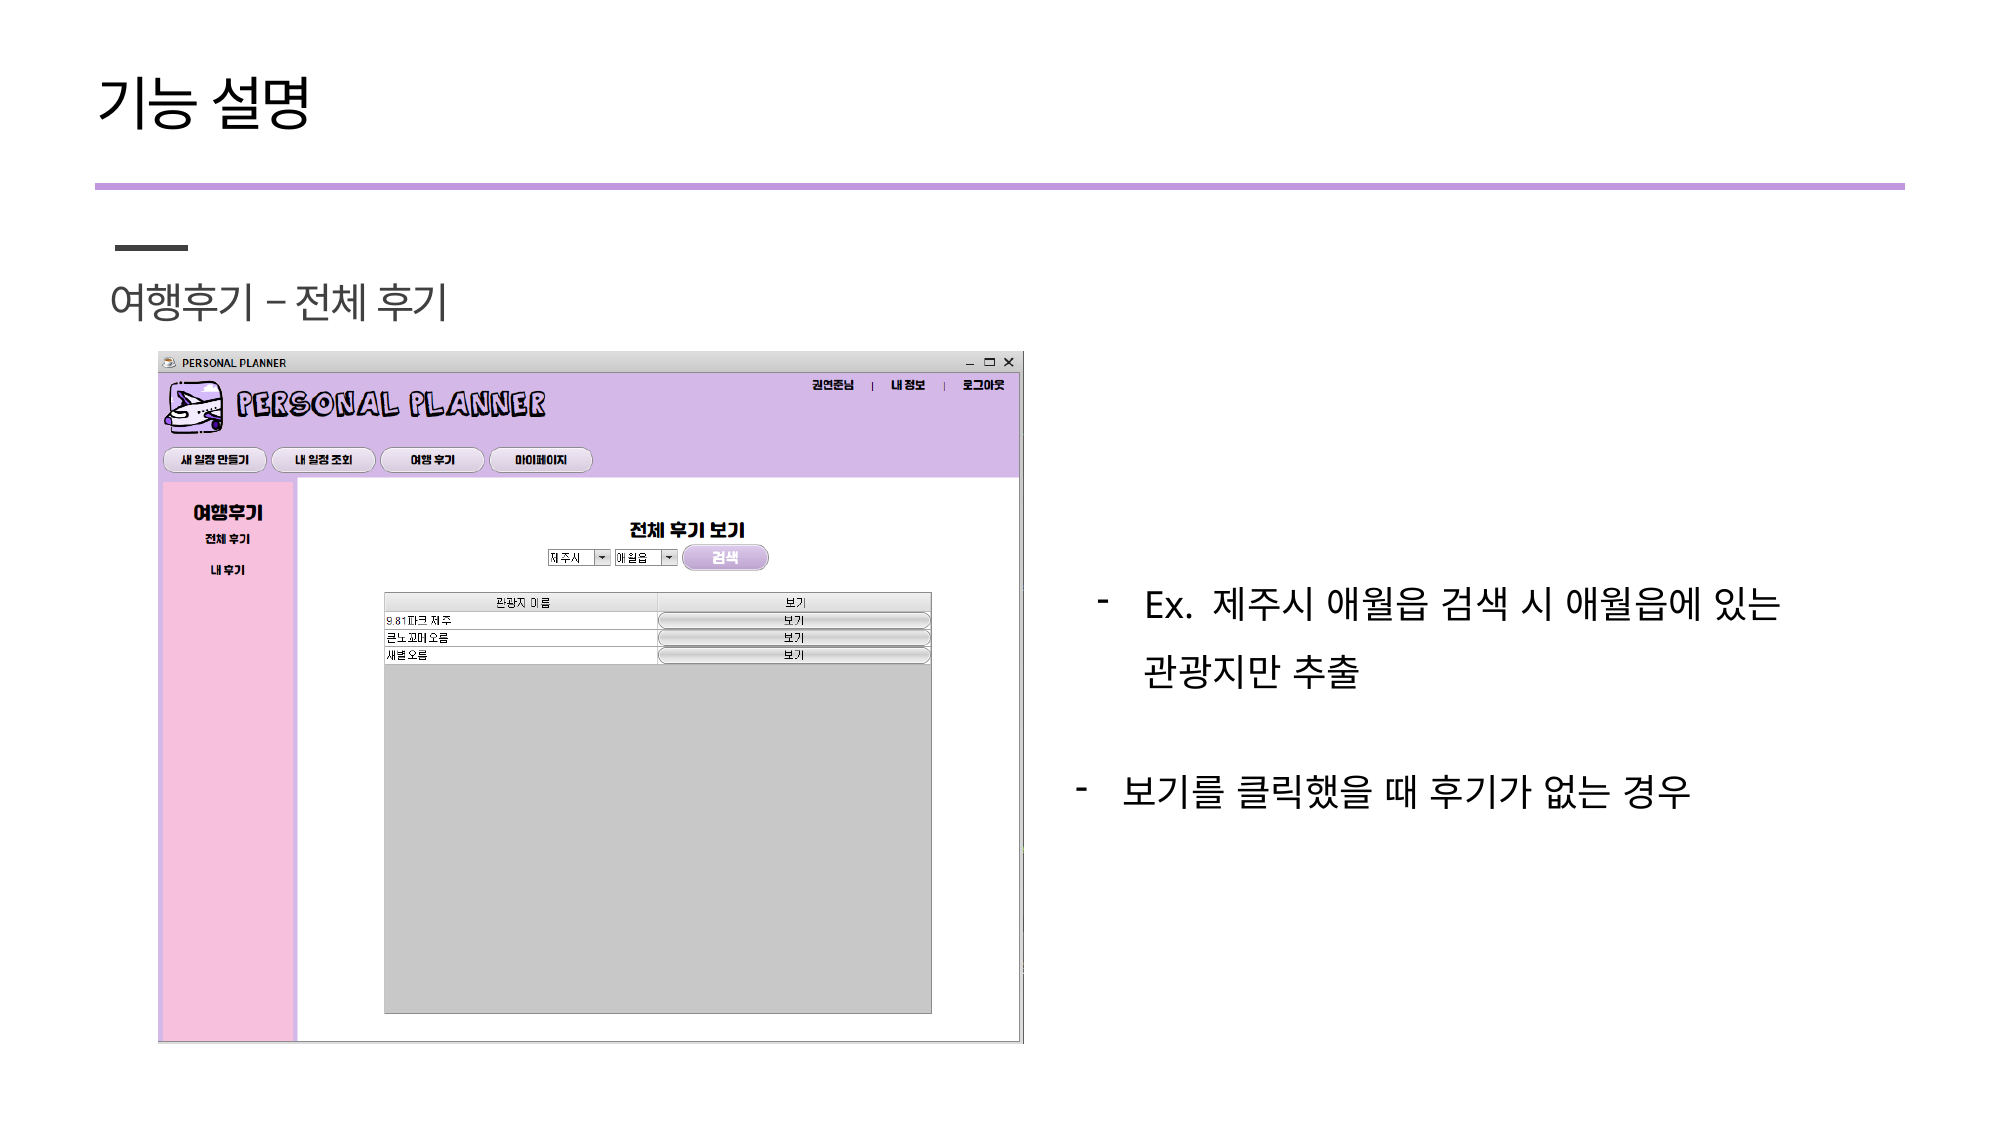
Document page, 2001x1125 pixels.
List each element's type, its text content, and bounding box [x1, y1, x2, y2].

picture [158, 350, 1024, 1044]
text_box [94, 247, 723, 336]
text_box 기능 설명 [81, 60, 1550, 145]
text_box 보기를 클릭했을 때 후기가 없는 경우 [1060, 739, 1884, 822]
text_box Ex. 제주시 애월읍 검색 시 애월읍에 있는 관광지만 추출 [1082, 551, 1856, 702]
